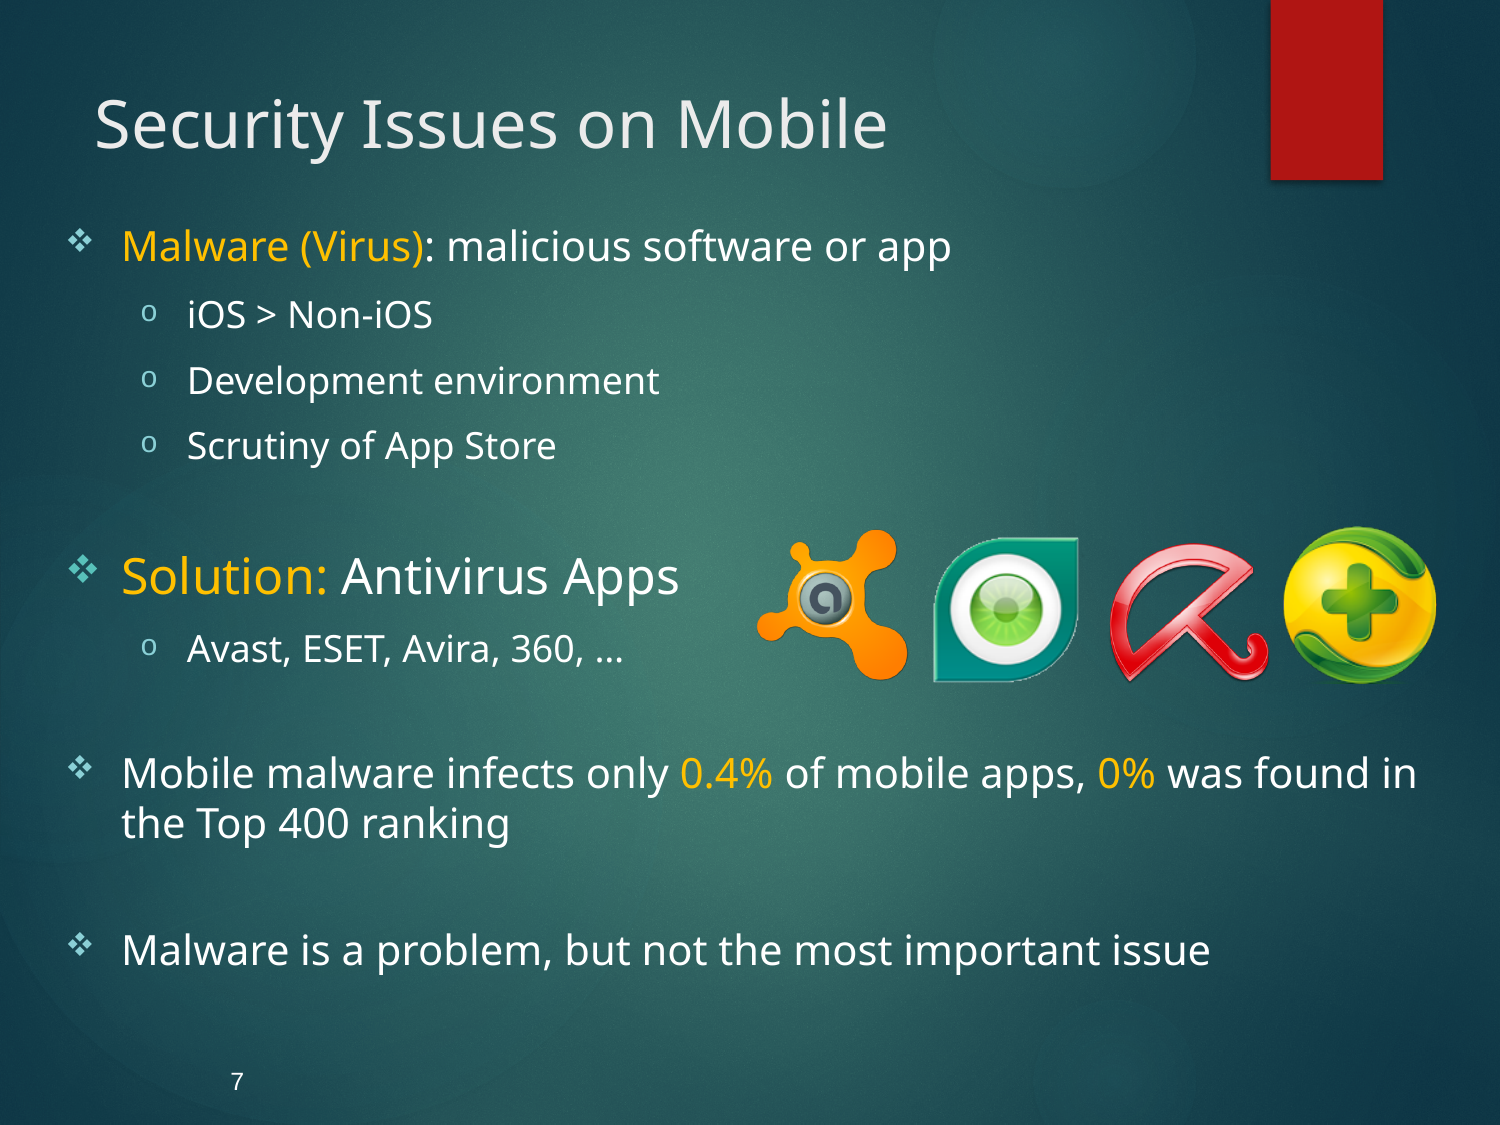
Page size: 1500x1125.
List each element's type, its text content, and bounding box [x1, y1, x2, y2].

picture [1281, 526, 1440, 685]
list Malware (Virus): malicious software or app iOS > Non-iOS Development environment Scrutiny of App Store Solution: Antivirus Apps Avast, ESET, Avira, 360, … Mobile malware infects only 0.4% of mobile apps, 0% was found in the Top 400 ranking Malware is a problem, but not the most important issue [50, 212, 1450, 988]
picture [1106, 534, 1271, 699]
slide_number 7 [0, 1025, 475, 1104]
picture [922, 526, 1095, 699]
title Security Issues on Mobile [79, 74, 1237, 212]
picture [753, 526, 910, 683]
